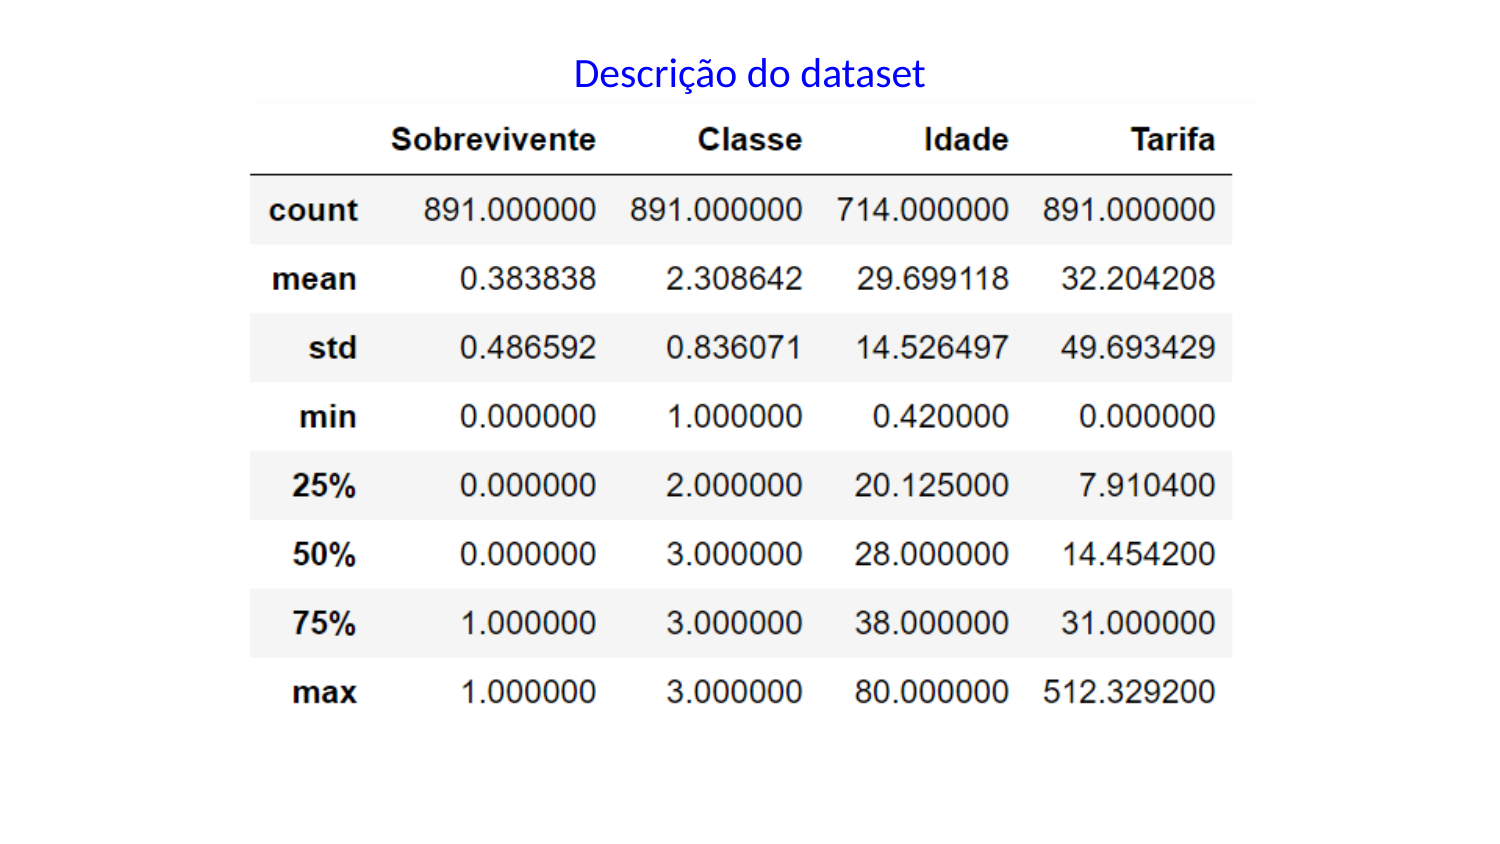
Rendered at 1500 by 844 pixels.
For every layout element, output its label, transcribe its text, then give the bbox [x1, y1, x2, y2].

text_box Descrição do dataset [446, 31, 1053, 99]
picture [241, 99, 1259, 744]
